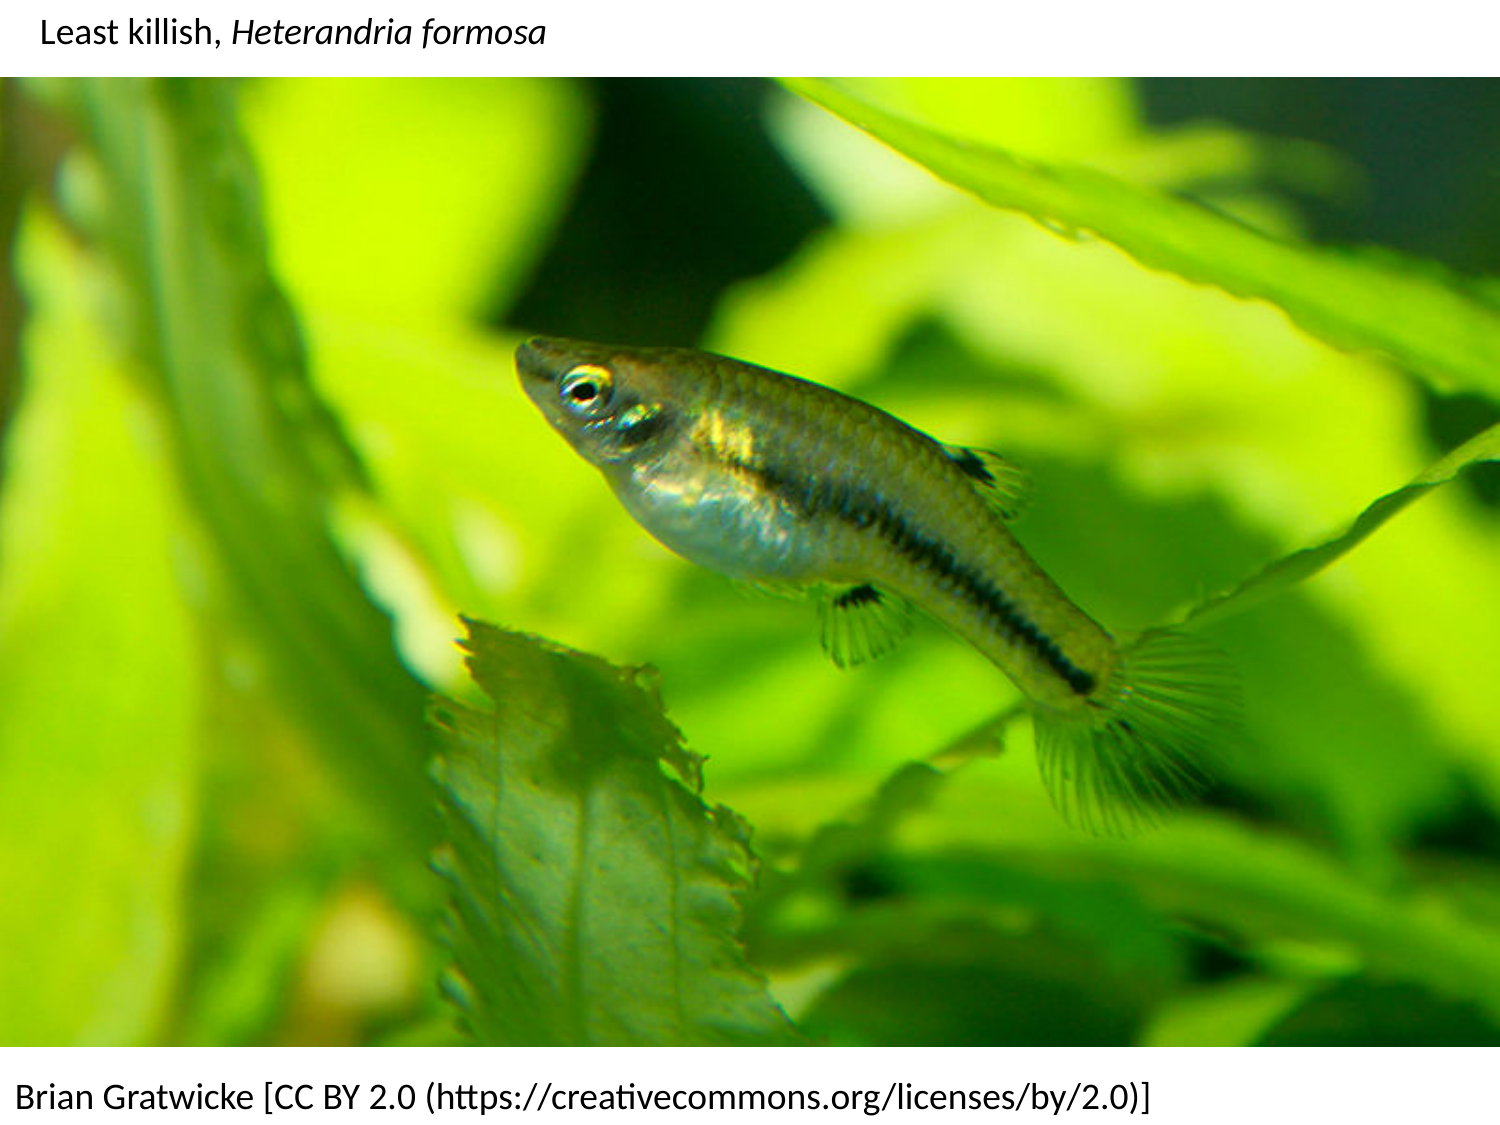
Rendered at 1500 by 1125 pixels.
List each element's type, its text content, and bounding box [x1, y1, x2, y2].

picture [0, 76, 1500, 1047]
text_box Least killish, Heterandria formosa [25, 0, 563, 60]
text_box Brian Gratwicke [CC BY 2.0 (https://creativecommons.org/licenses/by/2.0)] [0, 1064, 1425, 1125]
